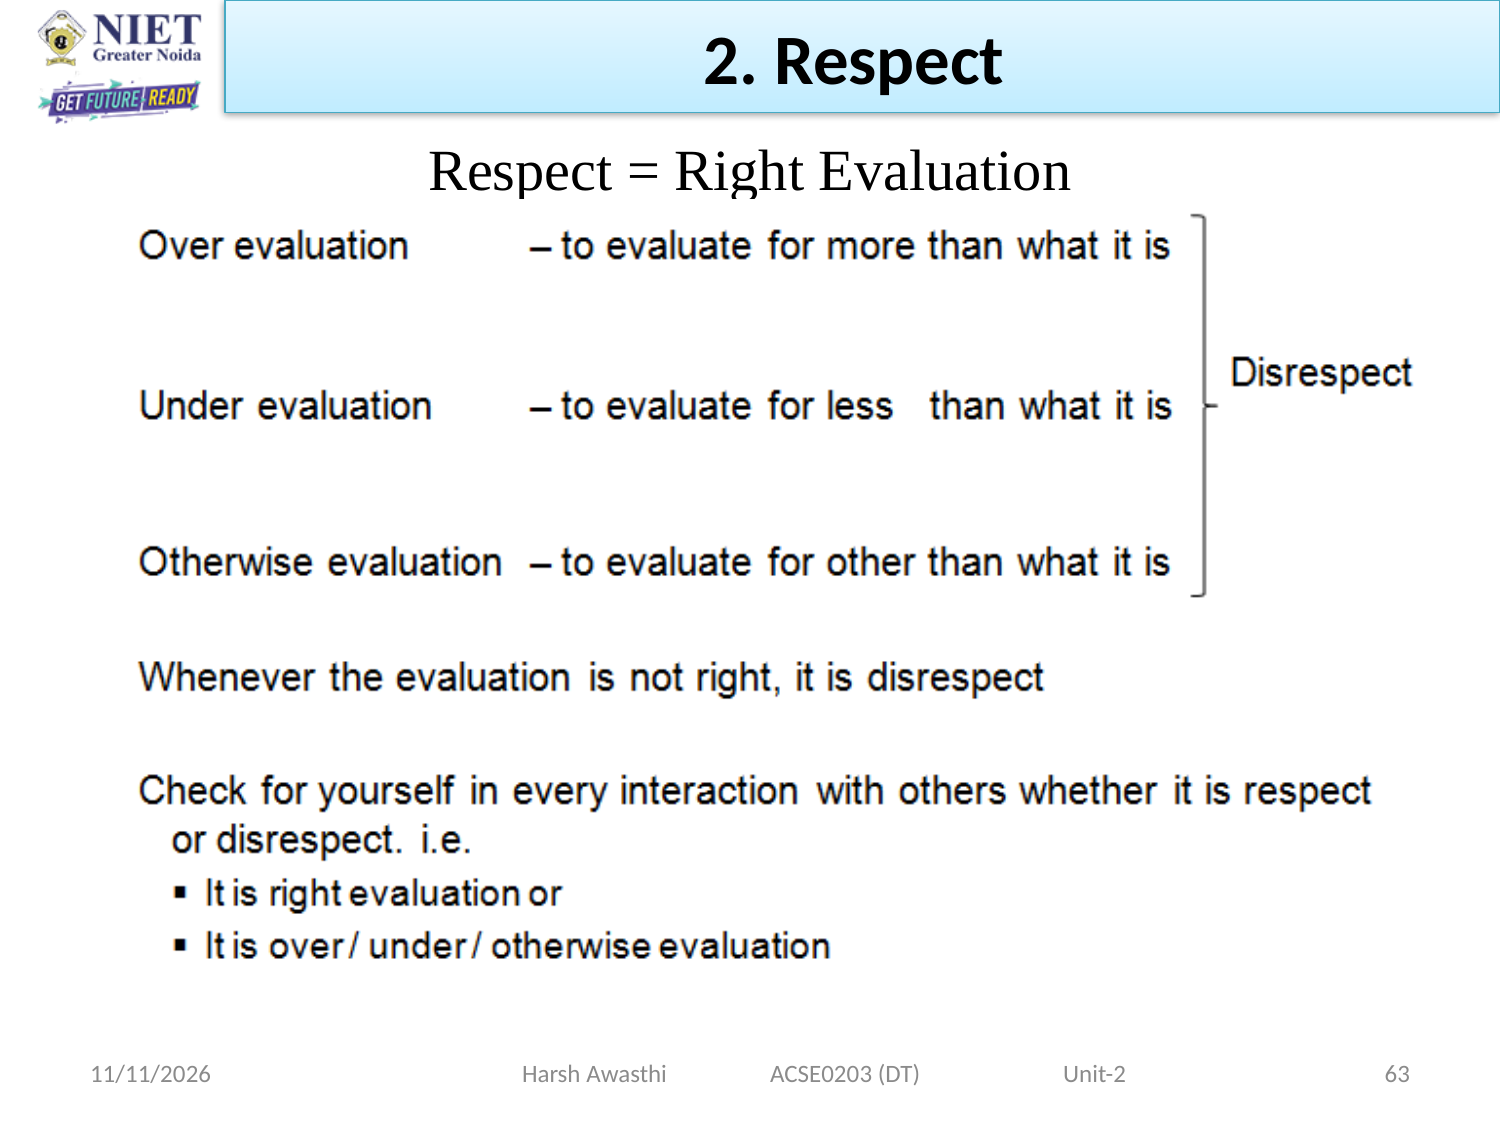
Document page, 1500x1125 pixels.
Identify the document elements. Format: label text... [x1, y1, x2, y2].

footer Harsh Awasthi ACSE0203 (DT) Unit-2 [412, 1048, 1074, 1103]
slide_number 63 [1074, 1047, 1425, 1103]
text_box 2. Respect [238, 0, 1500, 113]
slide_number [75, 1042, 412, 1103]
picture [124, 199, 1426, 1039]
list Respect = Right Evaluation [24, 125, 1475, 213]
picture [0, 0, 238, 135]
